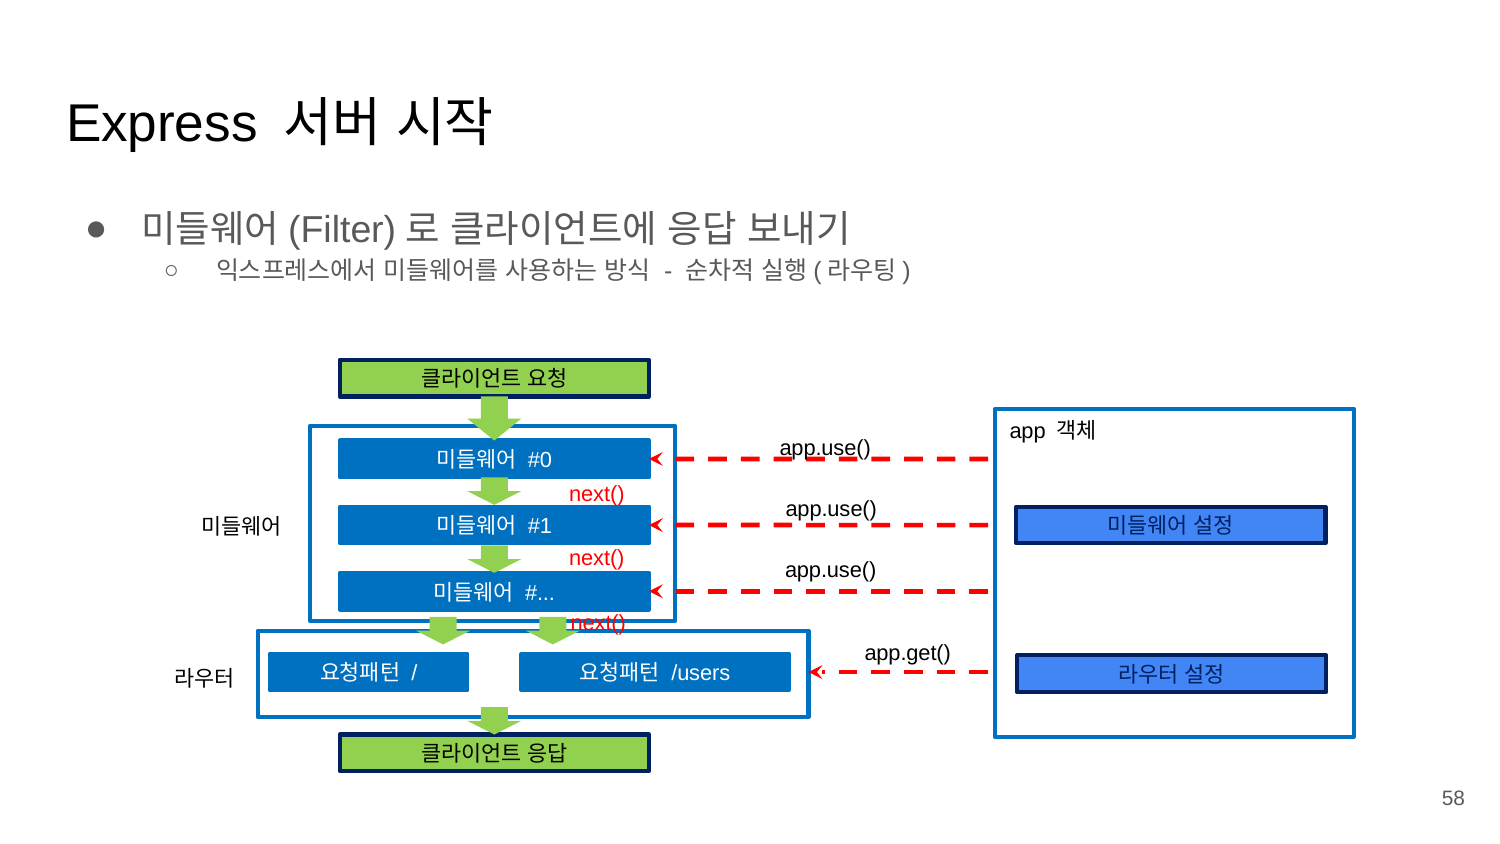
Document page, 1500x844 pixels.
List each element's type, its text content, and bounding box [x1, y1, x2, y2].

slide_number 58 [1389, 764, 1480, 830]
title Express 서버 시작 [51, 72, 1449, 167]
list 미들웨어(Filter)로 클라이언트에 응답 보내기 익스프레스에서 미들웨어를 사용하는 방식 - 순차적 실행(라우팅) [51, 183, 1449, 306]
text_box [145, 359, 1354, 772]
